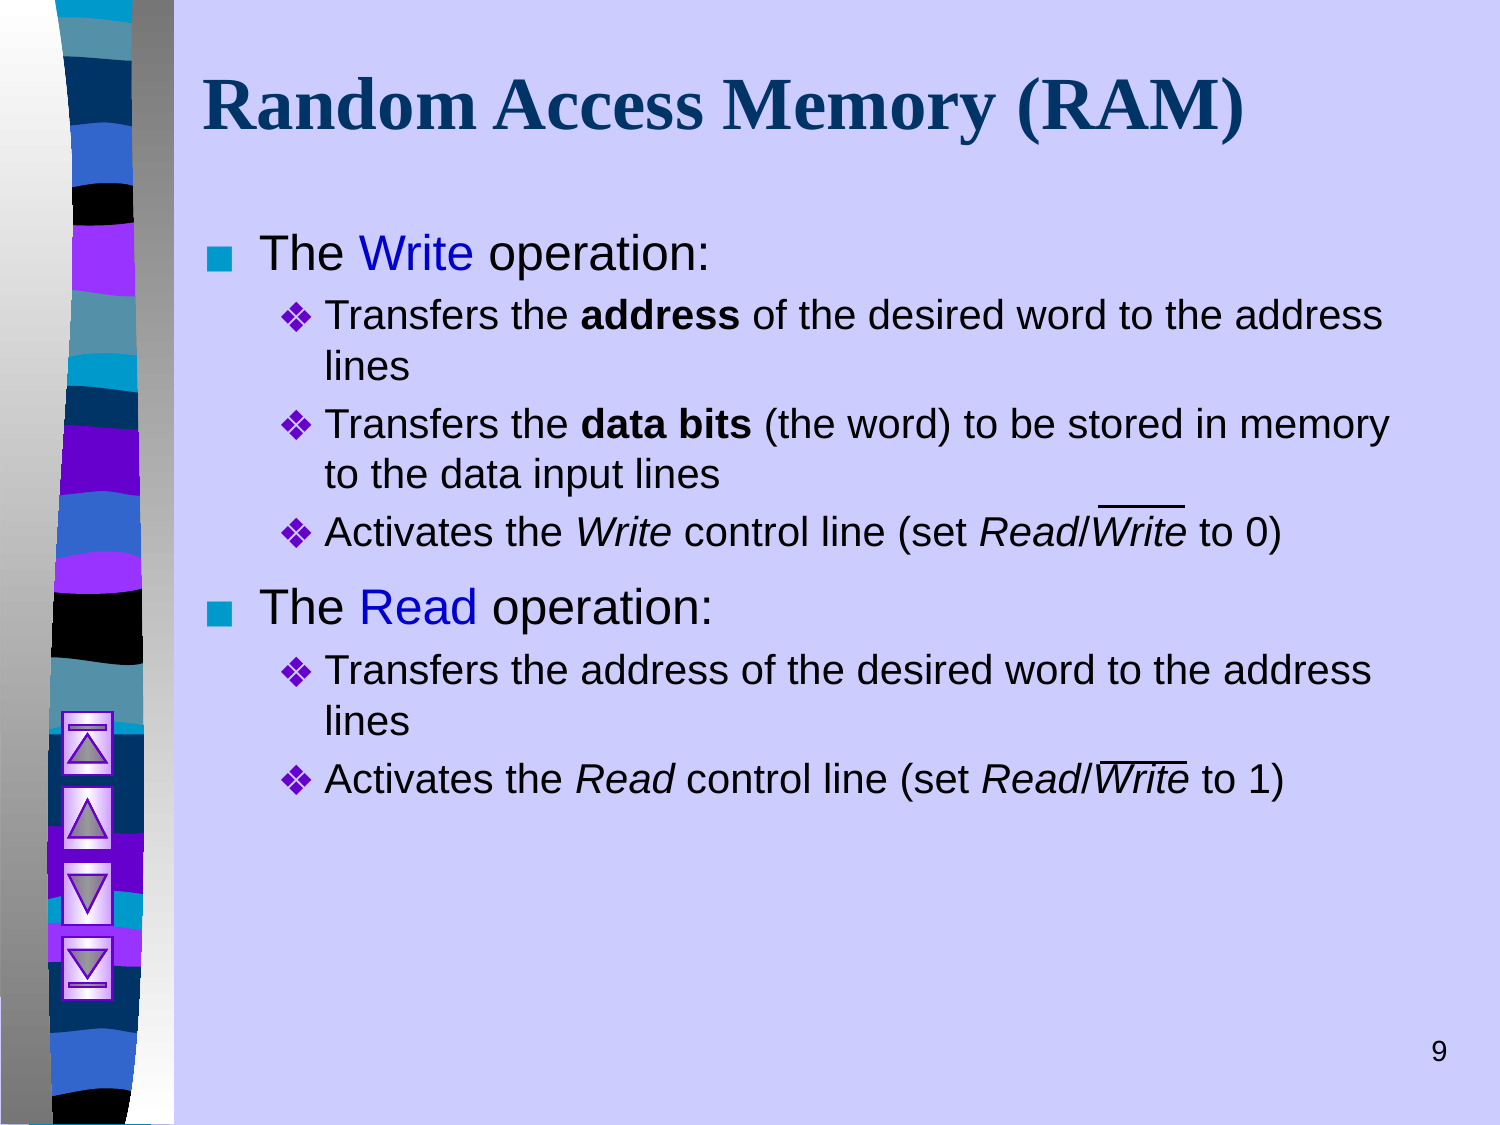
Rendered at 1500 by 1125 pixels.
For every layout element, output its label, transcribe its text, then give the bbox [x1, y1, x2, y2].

title Random Access Memory (RAM) [187, 37, 1463, 163]
text_box ‹#› [1149, 1024, 1463, 1100]
text_box [62, 937, 113, 1000]
text_box [62, 862, 113, 925]
text_box [62, 787, 113, 850]
list The Write operation: Transfers the address of the desired word to the address lines Transfers the data bits (the word) to be stored in memory to the data input lines Activates the Write control line (set Read/Write to 0) The Read operation: Transfers the address of the desired word to the address lines Activates the Read control line (set Read/Write to 1) [187, 212, 1450, 863]
text_box [62, 712, 113, 775]
